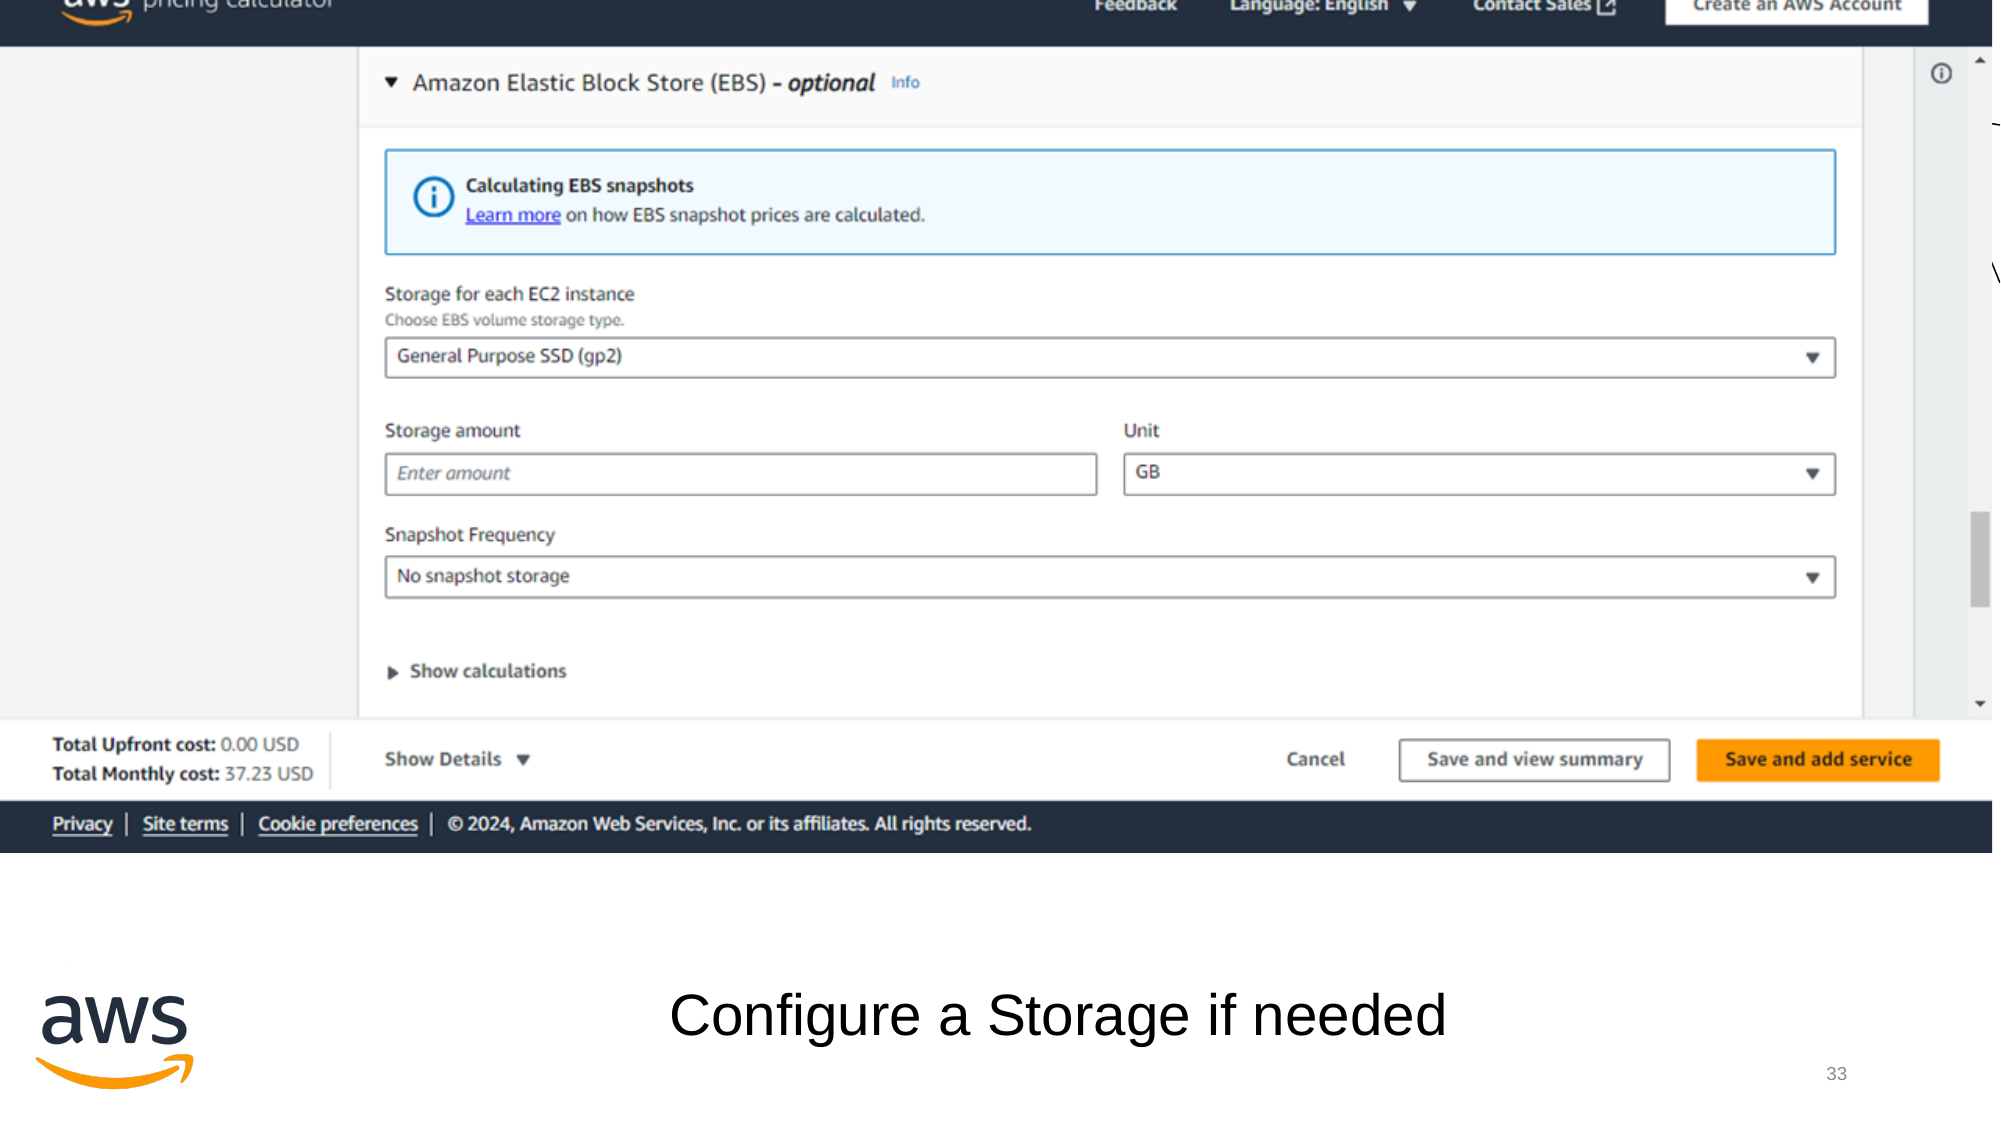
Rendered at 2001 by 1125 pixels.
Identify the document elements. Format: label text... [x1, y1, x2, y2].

picture [0, 0, 1993, 853]
slide_number ‹#› [1810, 1042, 1863, 1103]
text_box Configure a Storage if needed [309, 907, 1810, 1125]
picture [0, 956, 227, 1125]
